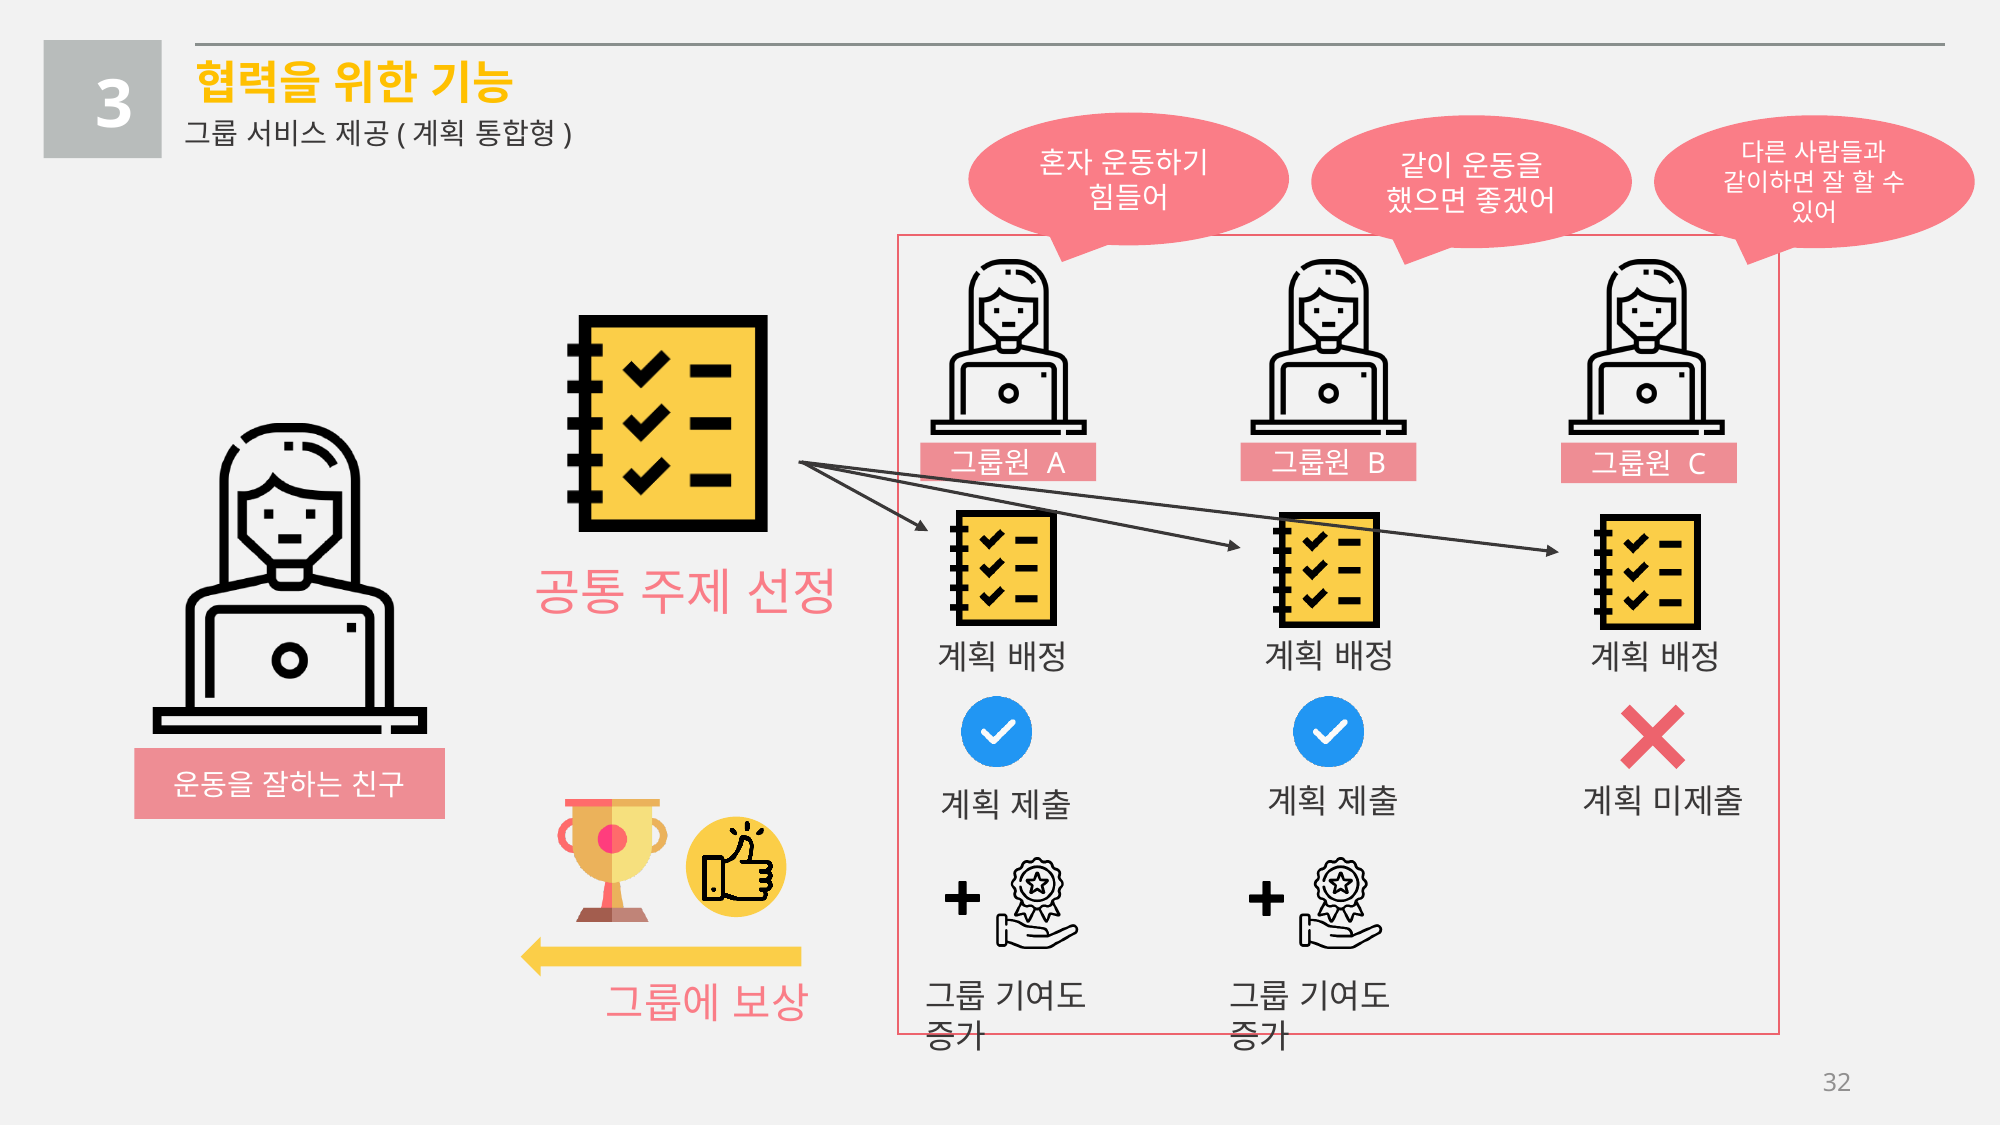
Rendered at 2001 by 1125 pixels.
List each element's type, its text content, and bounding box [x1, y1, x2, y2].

text_box 계획 제출 [1252, 772, 1442, 828]
text_box 그룹에 보상 [590, 969, 929, 1035]
picture [1294, 857, 1387, 949]
picture [1558, 259, 1735, 435]
text_box [519, 934, 803, 979]
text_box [559, 315, 776, 532]
text_box 계획 배정 [1235, 627, 1425, 683]
picture [550, 799, 674, 923]
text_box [798, 461, 1241, 548]
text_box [1624, 708, 1681, 765]
text_box 3 [87, 52, 116, 148]
text_box 혼자 운동하기 힘들어 [967, 111, 1291, 259]
text_box [43, 40, 162, 159]
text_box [685, 816, 787, 918]
text_box 계획 제출 [926, 776, 1116, 832]
text_box 같이 운동을 했으면 좋겠어 [1310, 114, 1633, 262]
picture [134, 423, 445, 734]
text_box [1589, 513, 1705, 630]
text_box 계획 배정 [908, 628, 1098, 684]
text_box 협력을 위한 기능 [180, 46, 530, 108]
picture [1293, 696, 1364, 767]
picture [945, 881, 980, 916]
text_box 그룹원 C [1560, 442, 1738, 484]
text_box 다른 사람들과 같이하면 잘 할 수 있어 [1653, 114, 1976, 267]
text_box [897, 234, 1780, 1035]
text_box 계획 배정 [1561, 628, 1751, 684]
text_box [945, 553, 1061, 626]
text_box 공통 주제 선정 [520, 552, 858, 628]
slide_number 32 [1416, 1053, 1867, 1114]
text_box 그룹 기여도 증가 [910, 967, 1164, 1063]
text_box 그룹원 A [919, 442, 1097, 461]
text_box 그룹 서비스 제공(계획 통합형) [169, 108, 587, 159]
text_box 계획 미제출 [1567, 772, 1776, 828]
picture [920, 259, 1097, 435]
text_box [801, 462, 1559, 553]
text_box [1268, 553, 1384, 628]
text_box 운동을 잘하는 친구 [133, 747, 446, 820]
text_box 그룹 기여도 증가 [1214, 967, 1467, 1063]
text_box 그룹원 B [1240, 442, 1417, 462]
picture [991, 857, 1083, 949]
picture [961, 696, 1032, 767]
picture [1249, 881, 1284, 916]
picture [1240, 259, 1417, 435]
